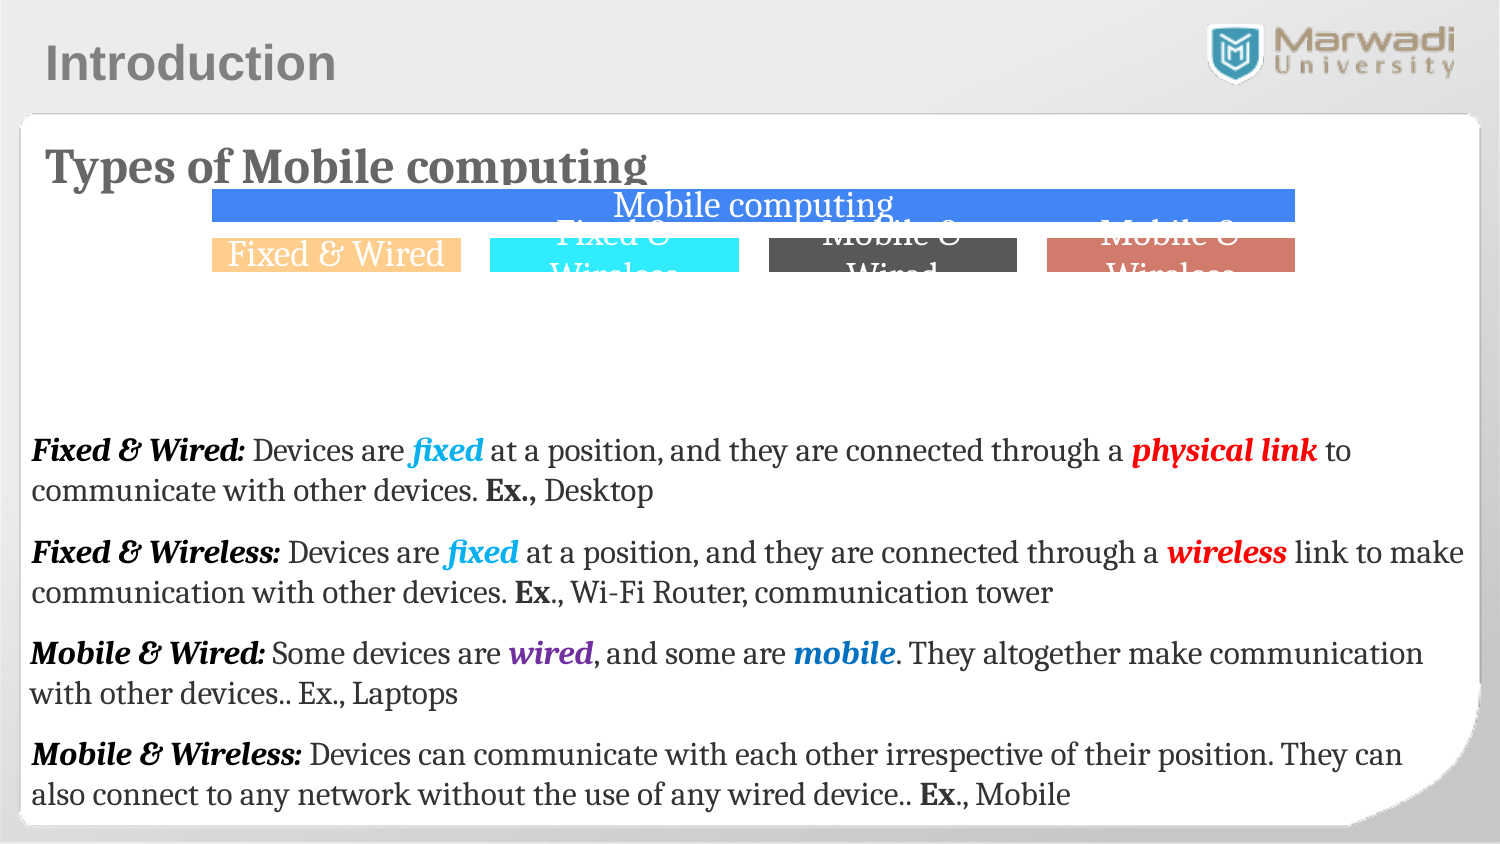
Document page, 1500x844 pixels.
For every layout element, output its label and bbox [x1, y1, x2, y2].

picture [0, 0, 1500, 844]
text_box [73, 186, 1434, 421]
